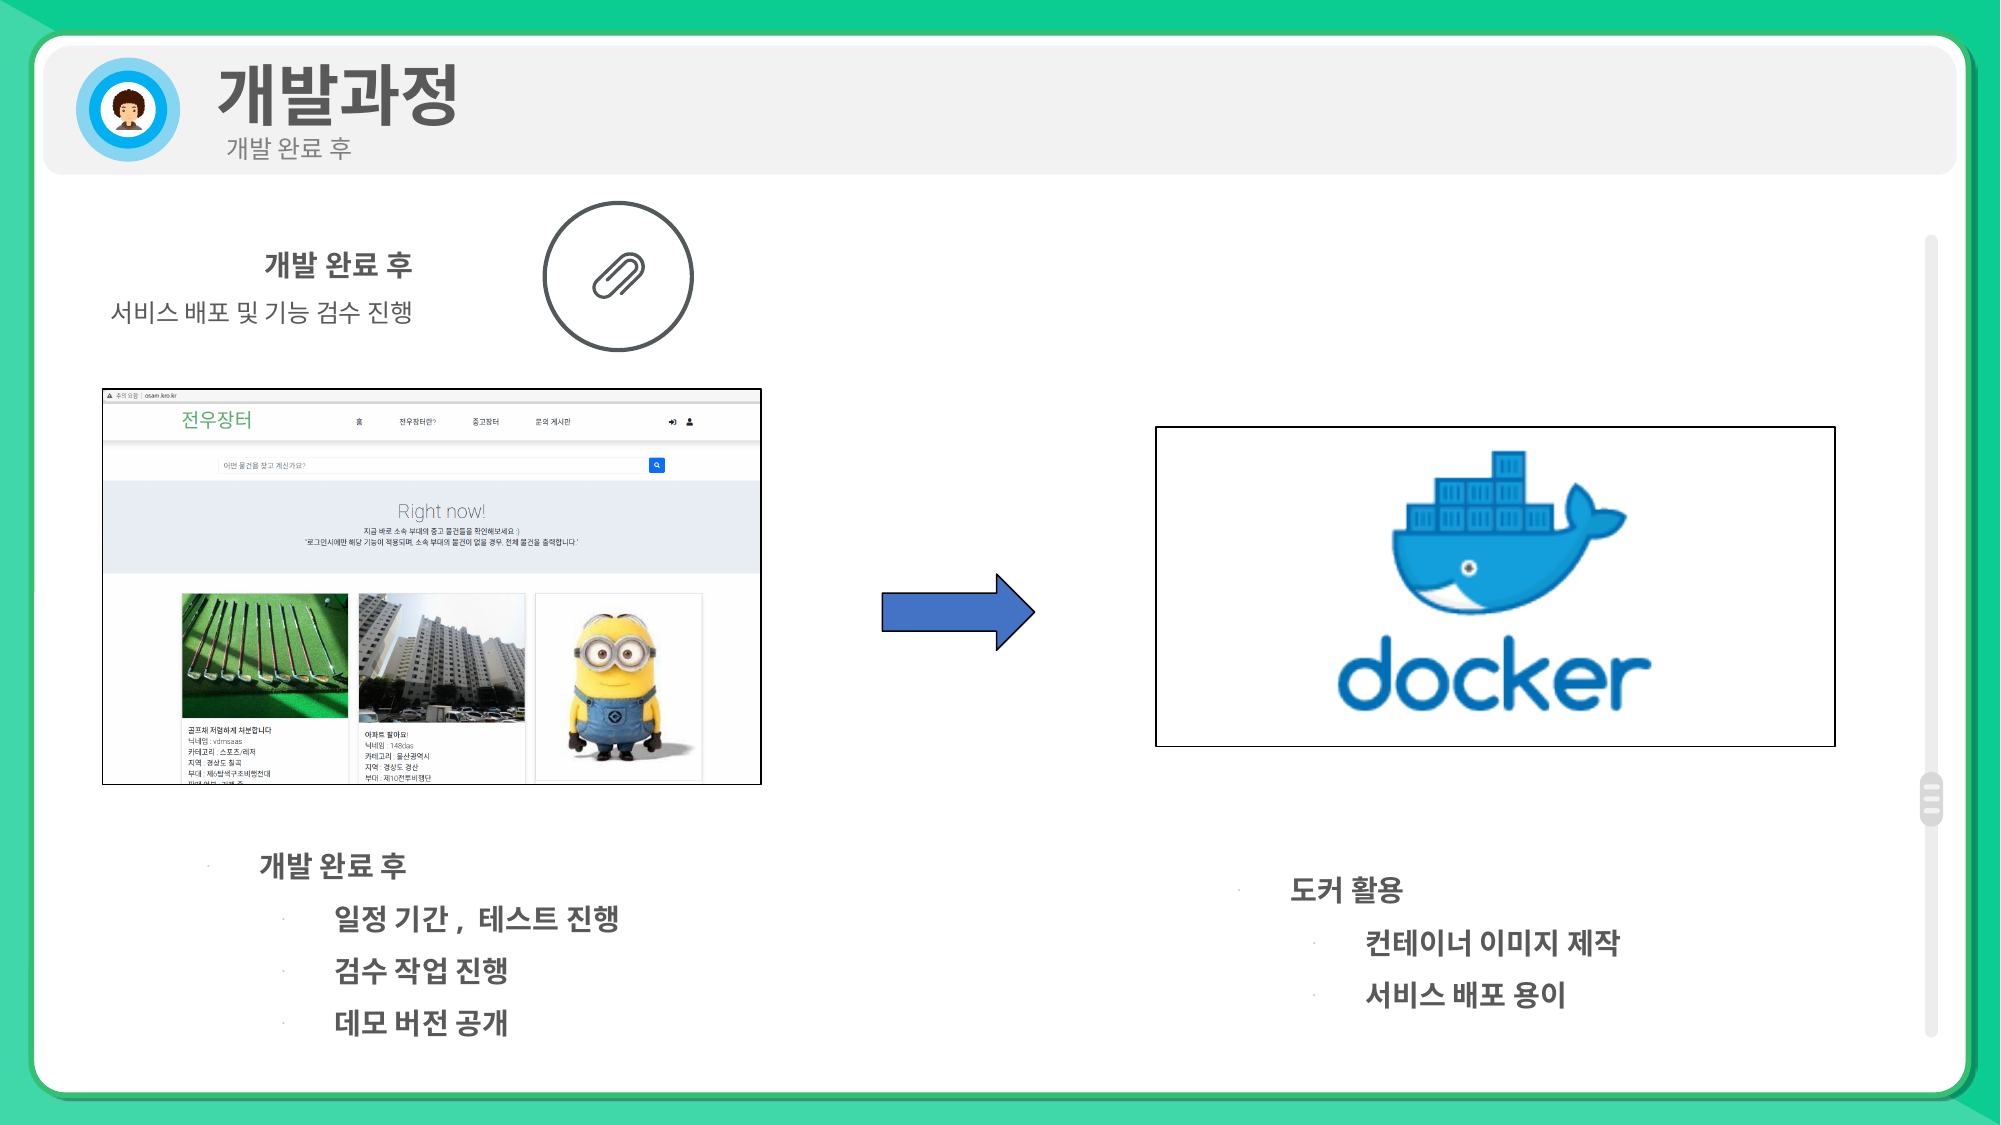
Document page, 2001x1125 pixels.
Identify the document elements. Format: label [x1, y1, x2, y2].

text_box [0, 0, 2000, 1125]
picture [1156, 427, 1835, 746]
picture [103, 389, 761, 784]
